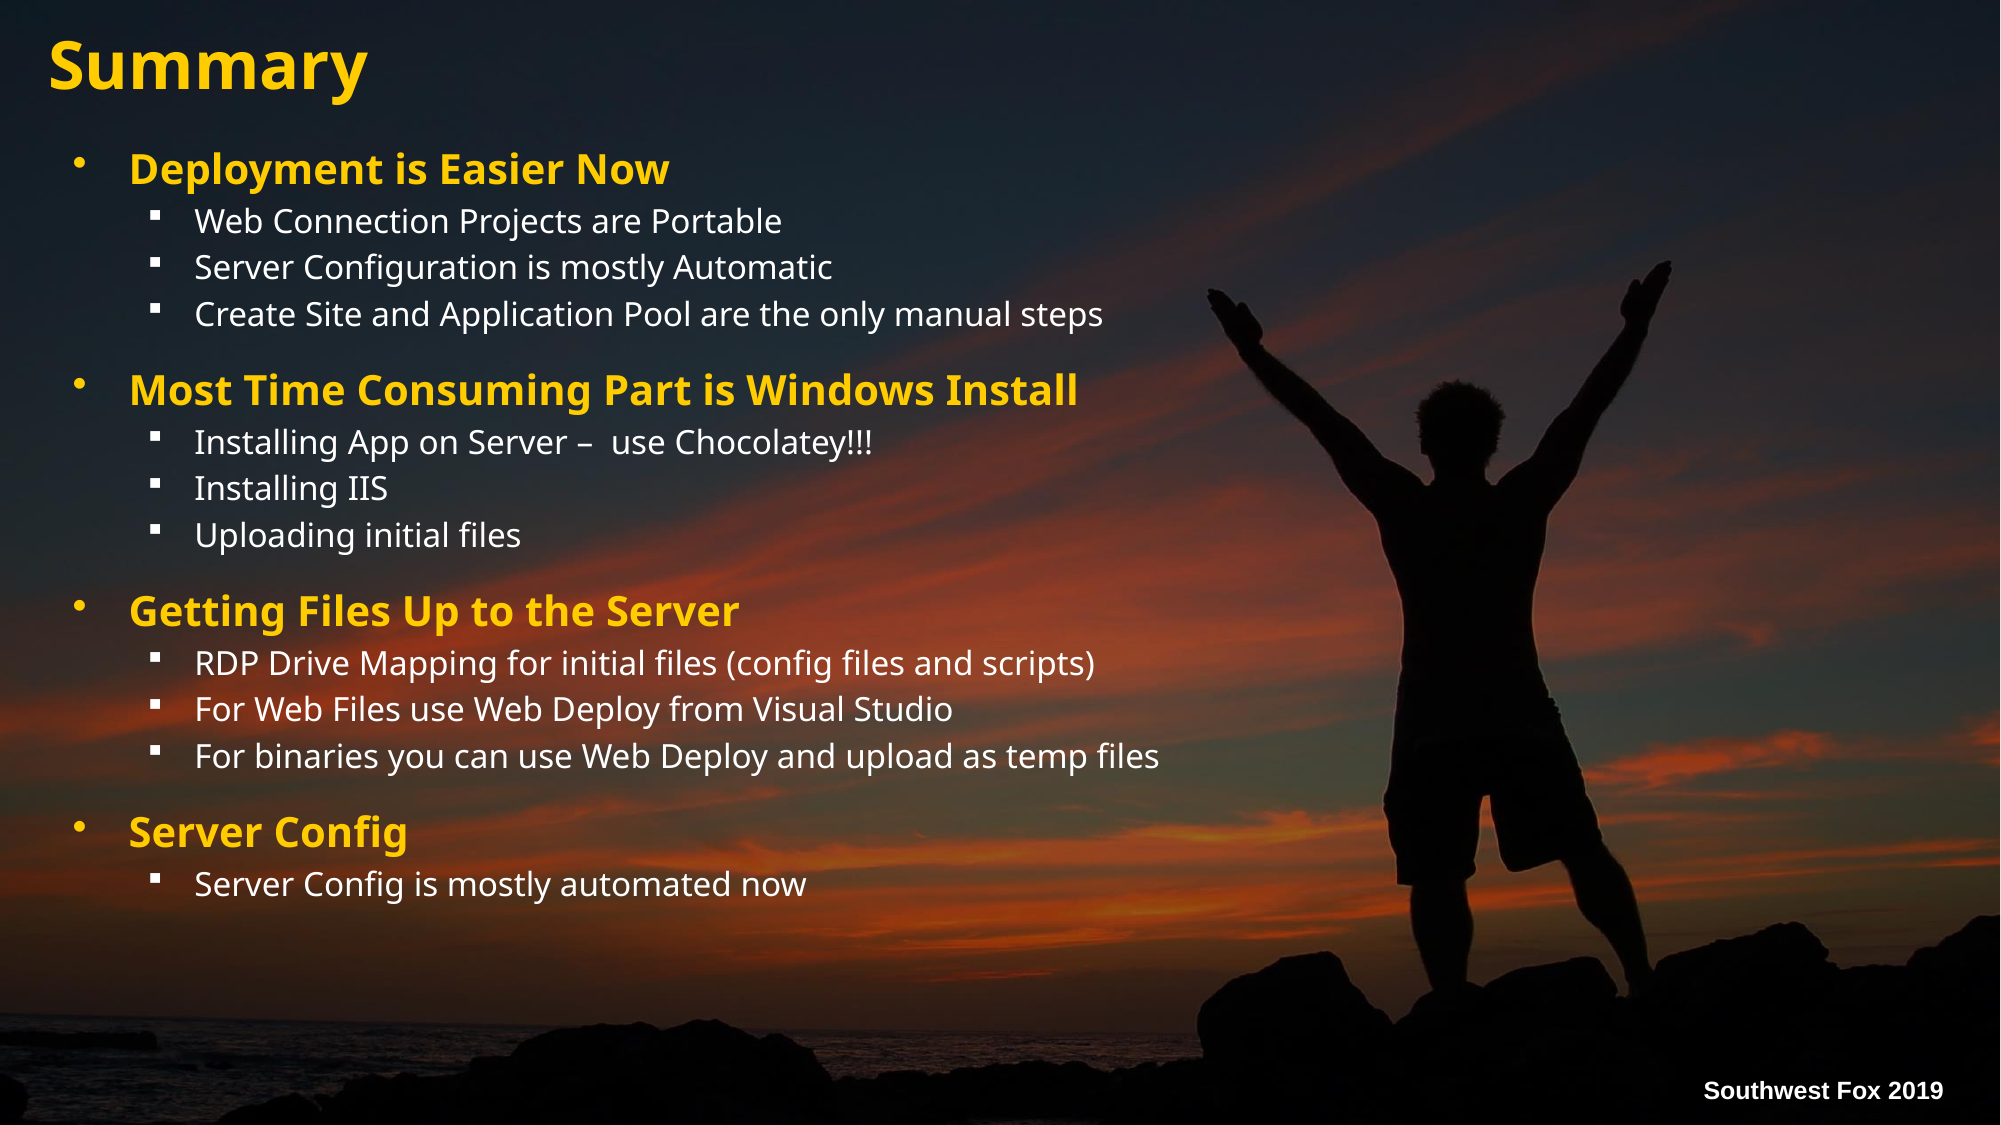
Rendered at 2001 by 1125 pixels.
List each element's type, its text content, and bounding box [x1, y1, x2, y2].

title Summary [33, 24, 1734, 100]
picture [0, 0, 2001, 1125]
list Deployment is Easier Now Web Connection Projects are Portable Server Configuration is mostly Automatic Create Site and Application Pool are the only manual steps Most Time Consuming Part is Windows Install Installing App on Server – use Chocolatey!!! Installing IIS Uploading initial files Getting Files Up to the Server RDP Drive Mapping for initial files (config files and scripts) For Web Files use Web Deploy from Visual Studio For binaries you can use Web Deploy and upload as temp files Server Config Server Config is mostly automated now [50, 125, 1934, 963]
